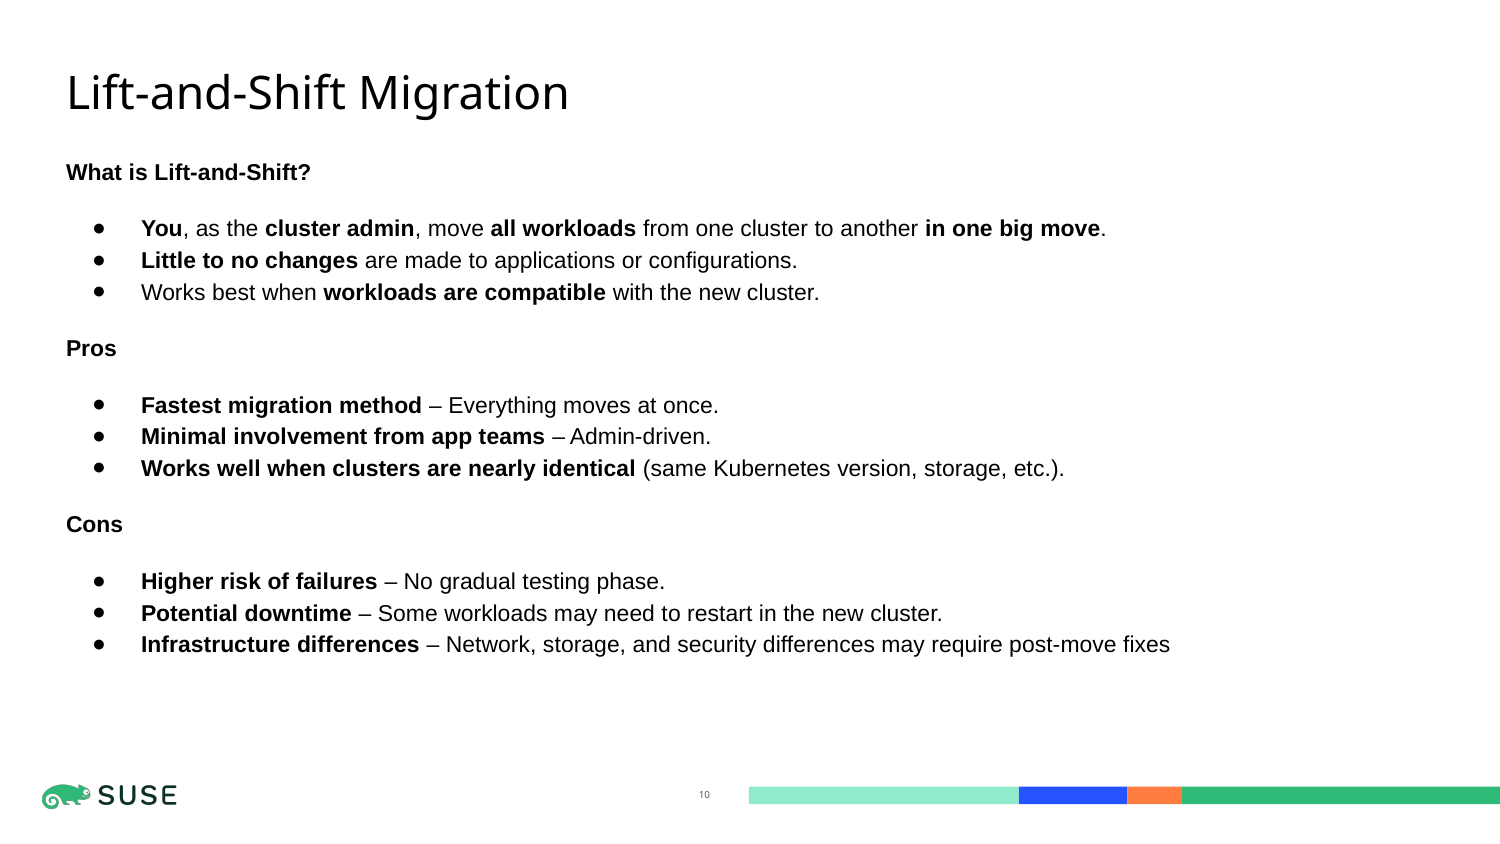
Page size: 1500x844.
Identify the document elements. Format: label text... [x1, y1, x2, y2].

picture [23, 766, 195, 824]
title Lift-and-Shift Migration [51, 48, 1449, 138]
slide_number ‹#› [634, 773, 725, 818]
list What is Lift-and-Shift? You, as the cluster admin, move all workloads from one cluster to another in one big move. Little to no changes are made to applications or configurations. Works best when workloads are compatible with the new cluster. Pros Fastest migration method – Everything moves at once. Minimal involvement from app teams – Admin-driven. Works well when clusters are nearly identical (same Kubernetes version, storage, etc.). Cons Higher risk of failures – No gradual testing phase. Potential downtime – Some workloads may need to restart in the new cluster. Infrastructure differences – Network, storage, and security differences may require post-move fixes [51, 138, 1449, 719]
